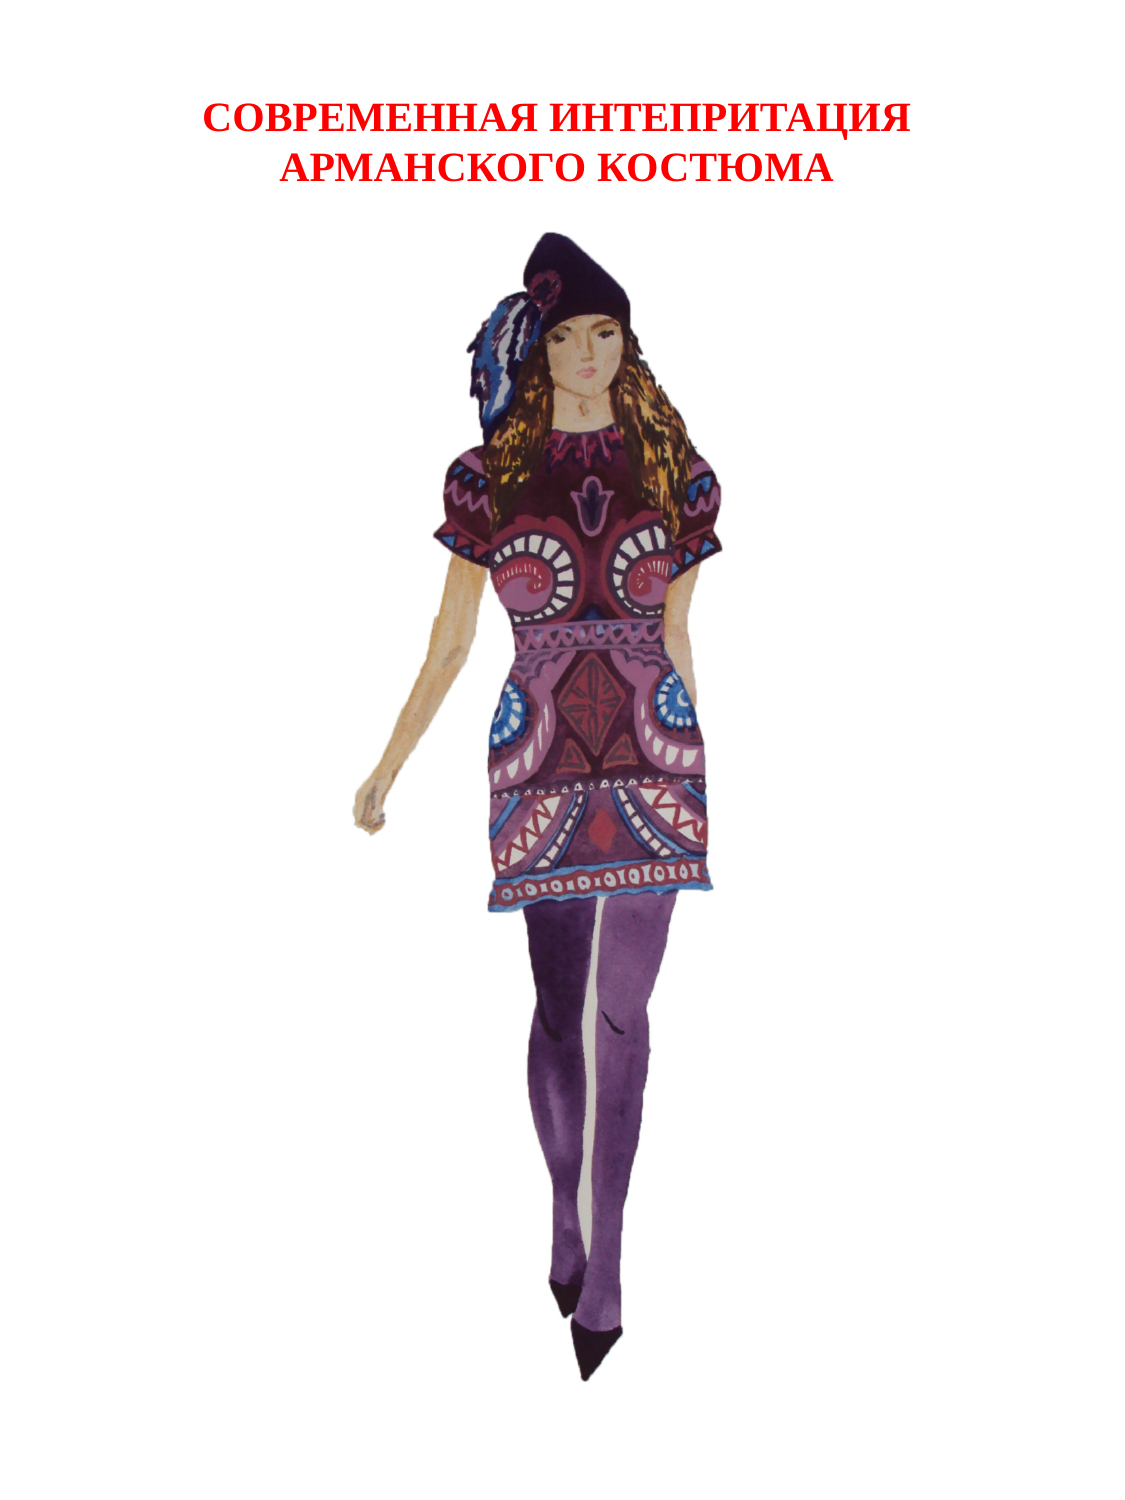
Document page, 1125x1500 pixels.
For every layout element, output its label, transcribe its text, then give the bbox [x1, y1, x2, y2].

text_box СОВРЕМЕННАЯ ИНТЕПРИТАЦИЯ АРМАНСКОГО КОСТЮМА [140, 81, 973, 197]
picture [105, 210, 1008, 1450]
